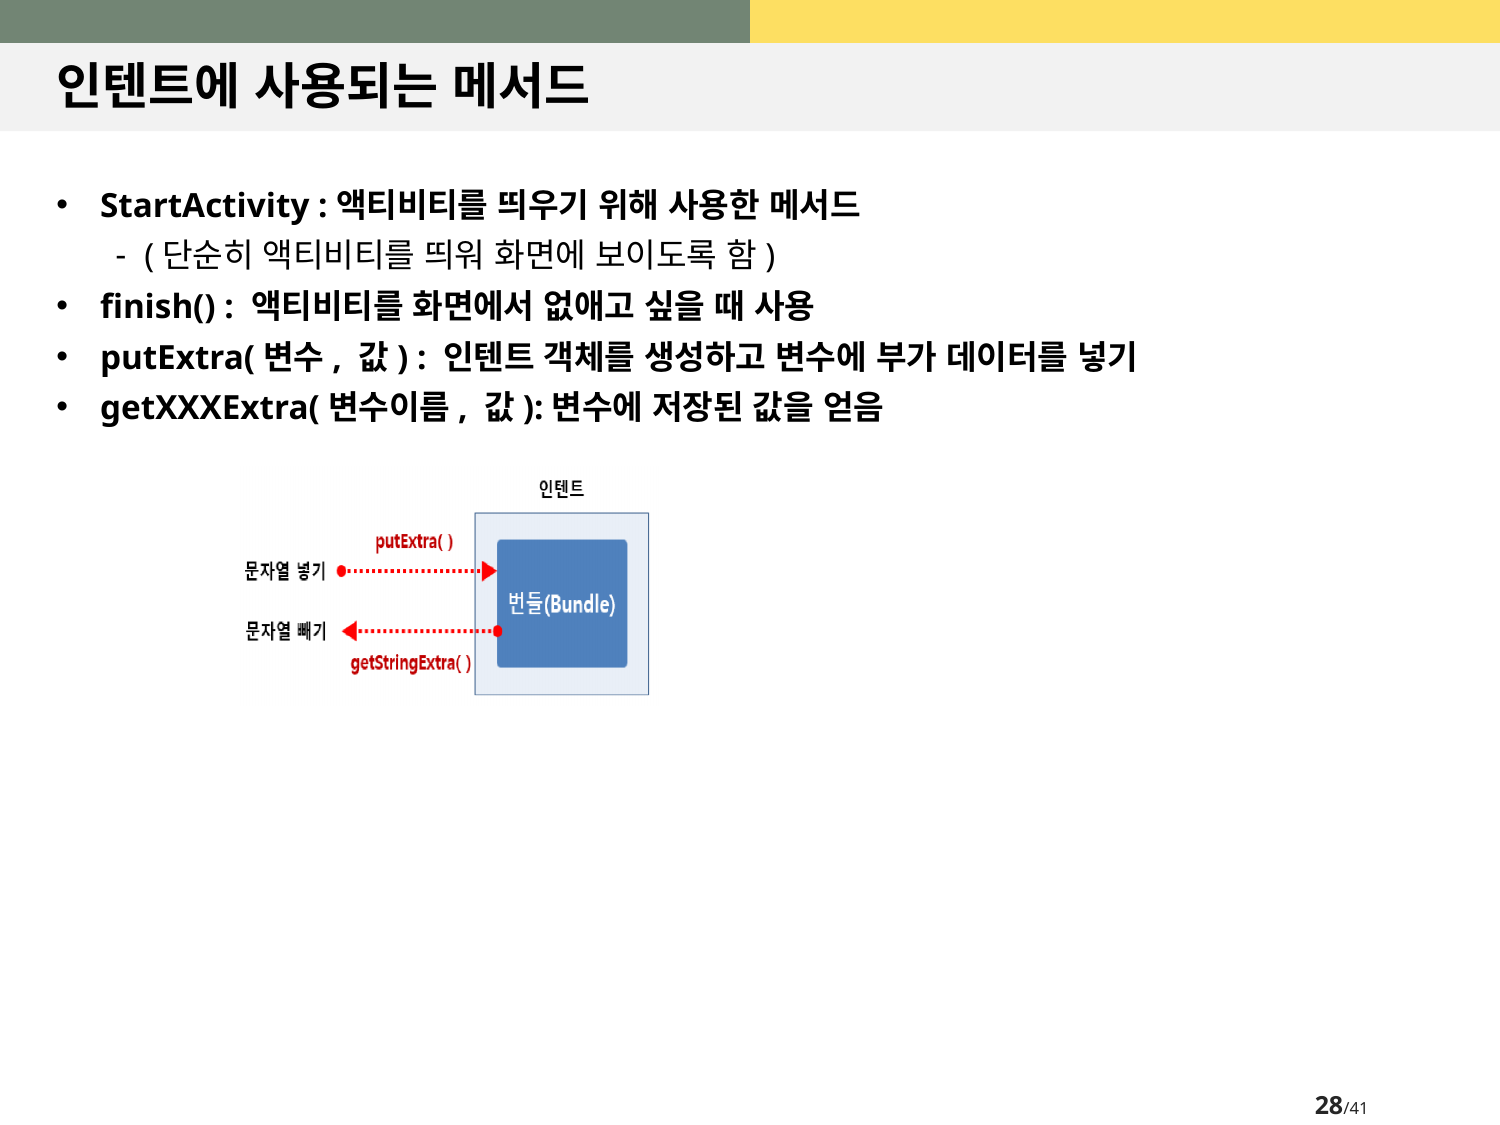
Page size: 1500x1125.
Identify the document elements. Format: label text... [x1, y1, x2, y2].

title 인텐트에 사용되는 메서드 [41, 42, 1459, 128]
picture [238, 466, 659, 706]
list StartActivity :액티비티를 띄우기 위해 사용한 메서드 (단순히 액티비티를 띄워 화면에 보이도록 함) finish() : 액티비티를 화면에서 없애고 싶을 때 사용 putExtra(변수, 값) : 인텐트 객체를 생성하고 변수에 부가 데이터를 넣기 getXXXExtra(변수이름, 값):변수에 저장된 값을 얻음 [41, 172, 1446, 1048]
